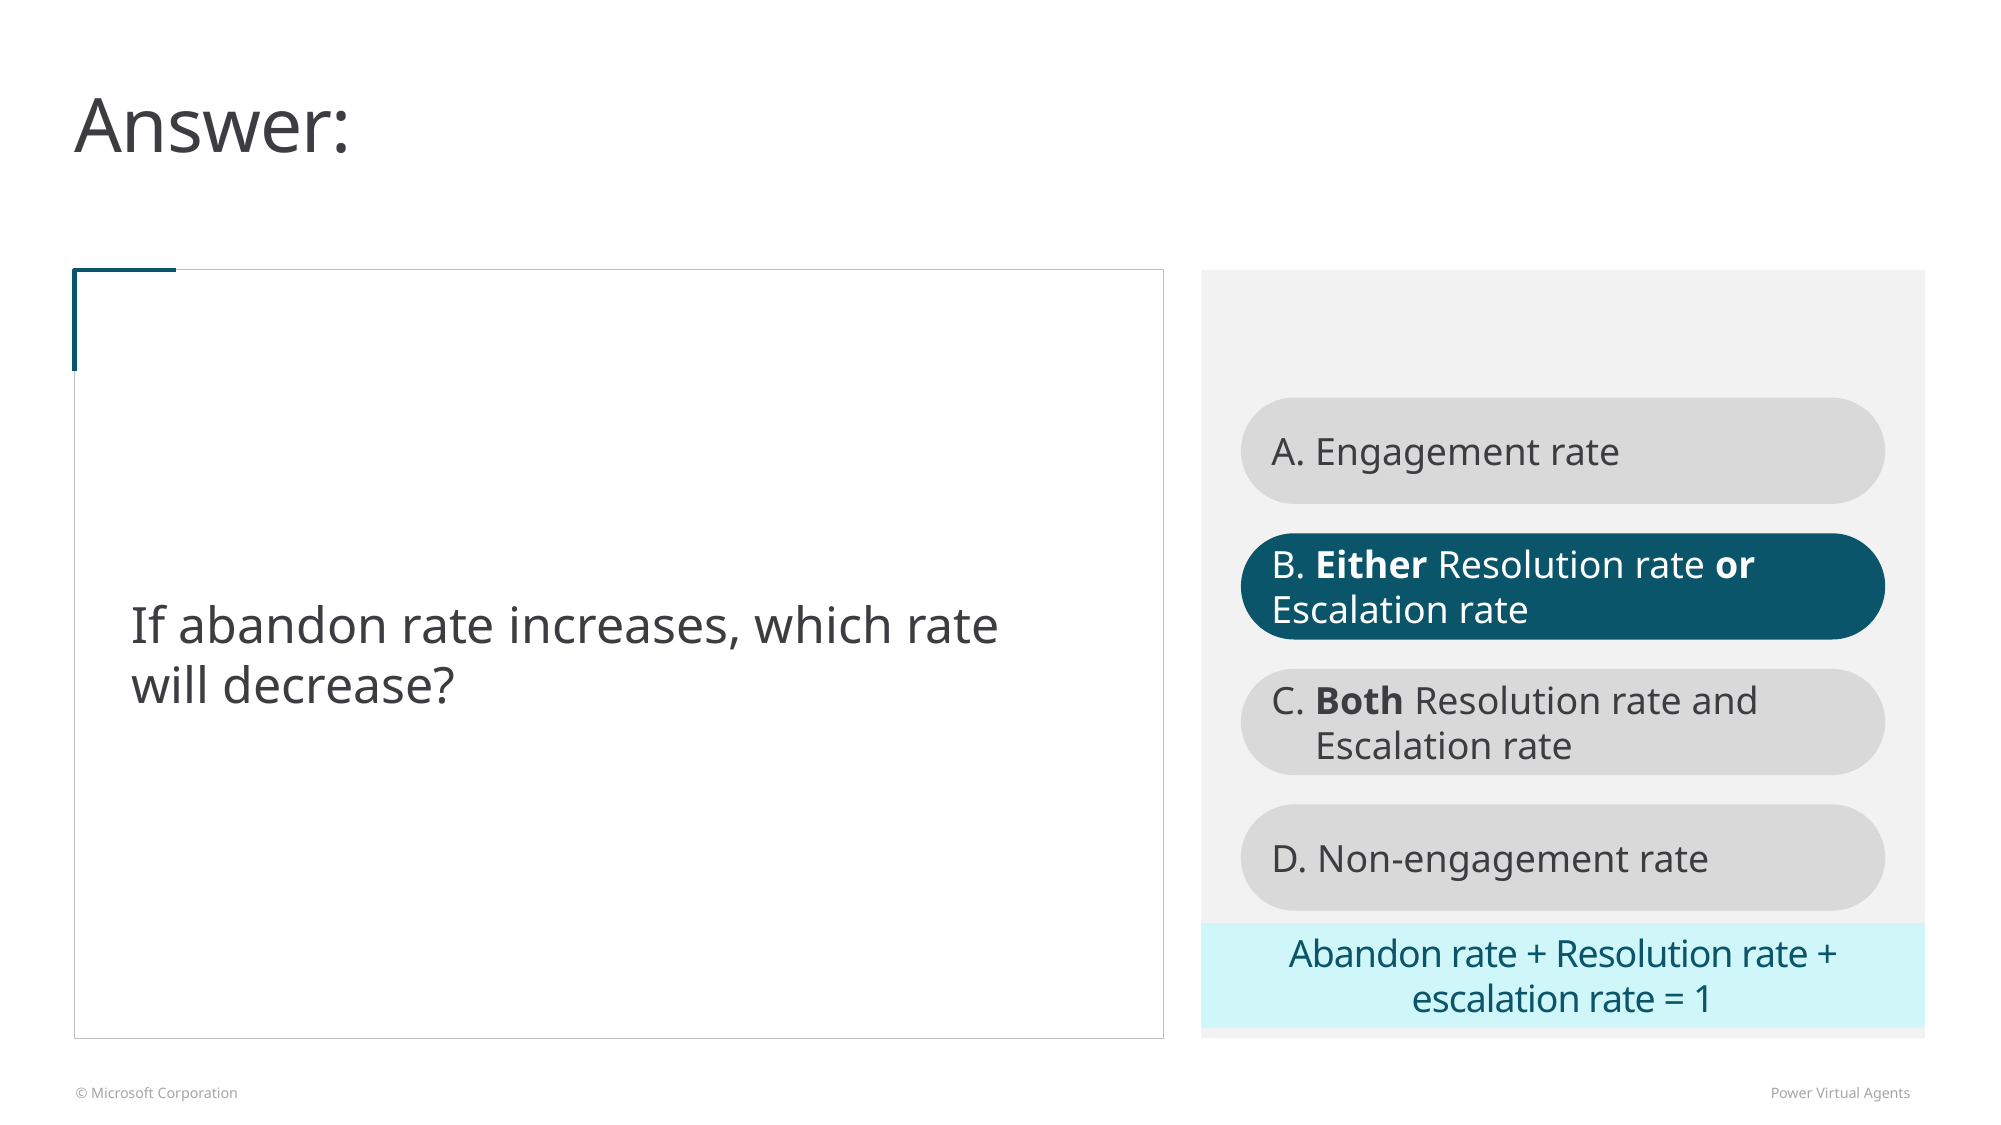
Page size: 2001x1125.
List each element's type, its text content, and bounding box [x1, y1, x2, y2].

text_box [1201, 269, 1926, 1039]
text_box [74, 269, 1165, 1039]
text_box [74, 269, 177, 372]
text_box Abandon rate + Resolution rate + escalation rate = 1 [1201, 923, 1925, 1028]
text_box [1240, 397, 1886, 911]
title Answer: [74, 101, 1930, 168]
